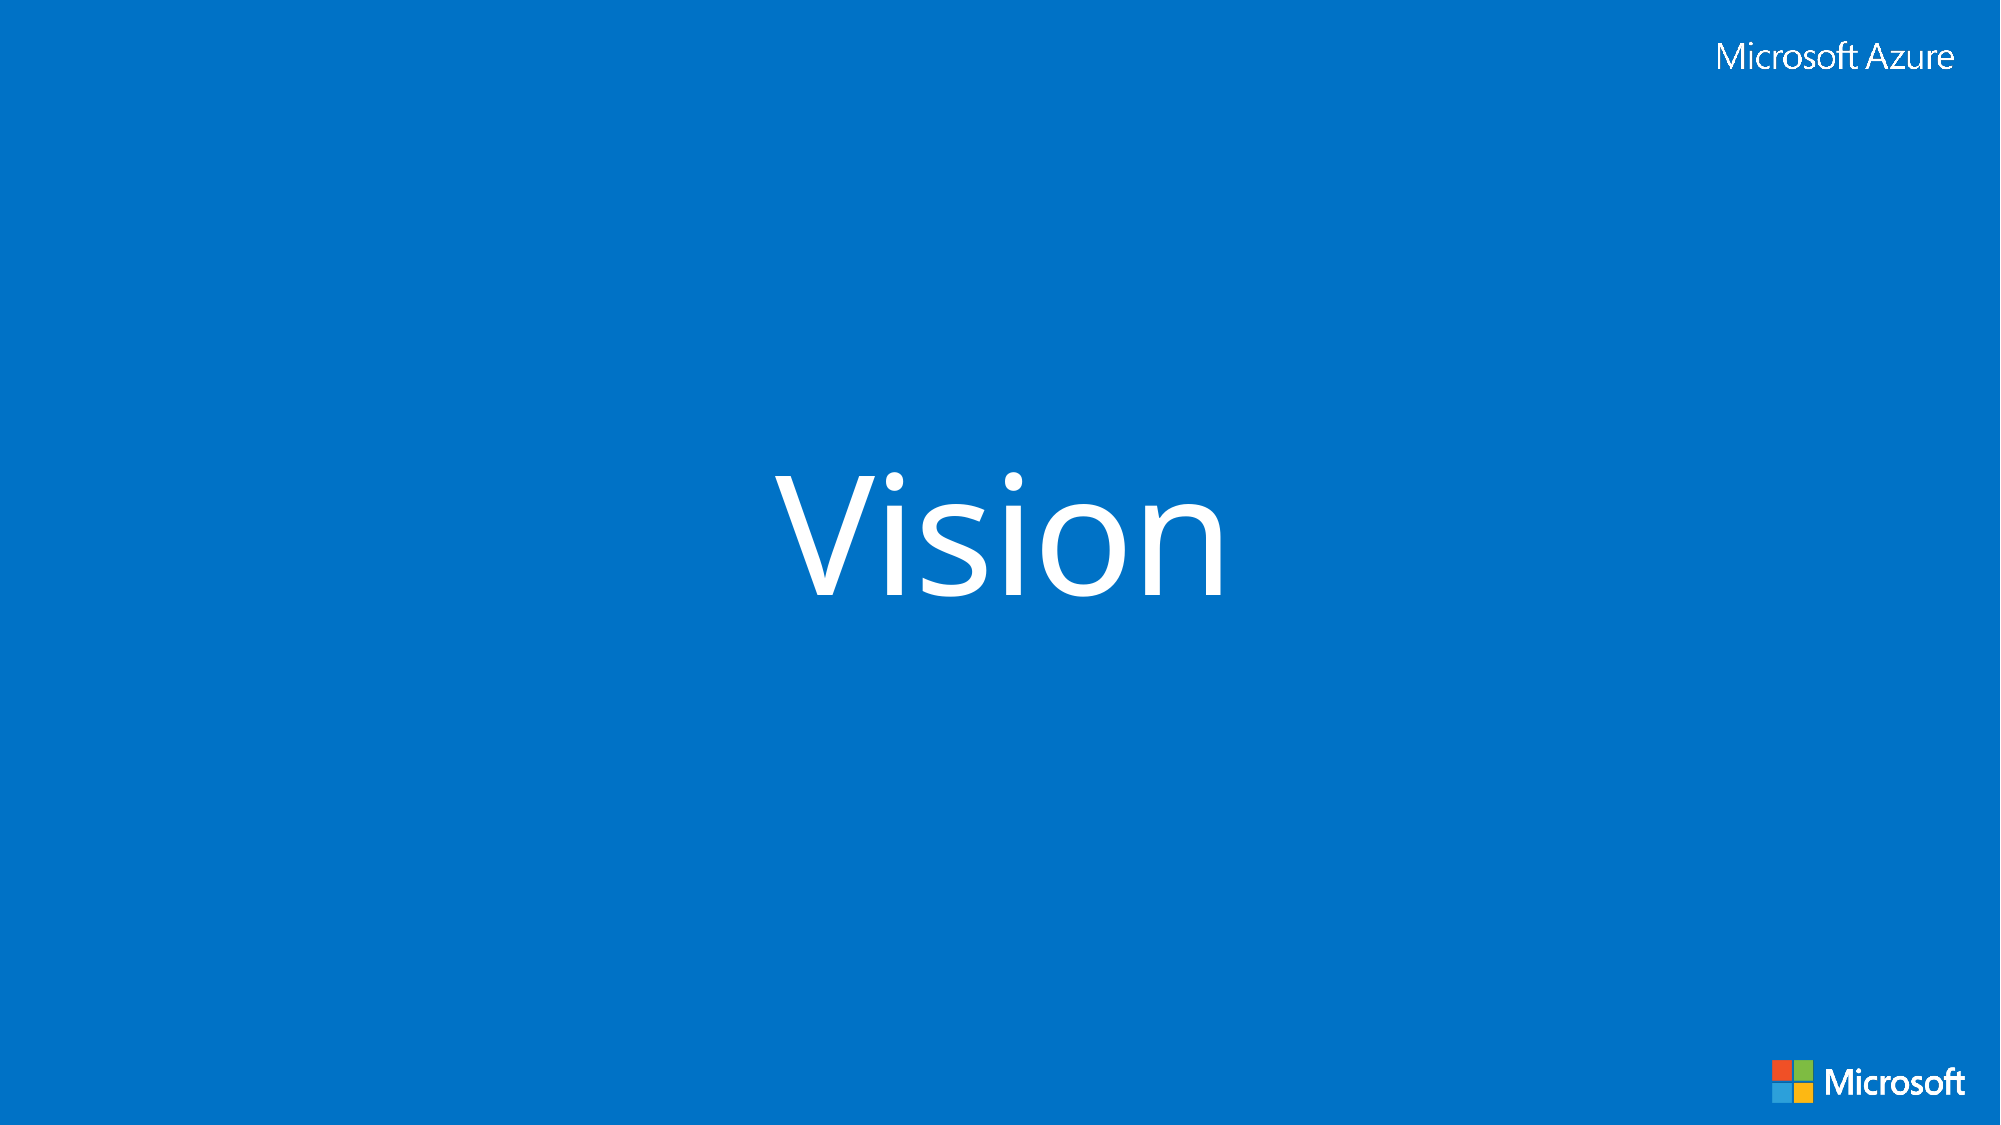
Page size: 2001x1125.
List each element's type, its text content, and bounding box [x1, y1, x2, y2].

picture [1699, 24, 1972, 87]
title Vision [126, 444, 1886, 653]
picture [1772, 1060, 1965, 1103]
